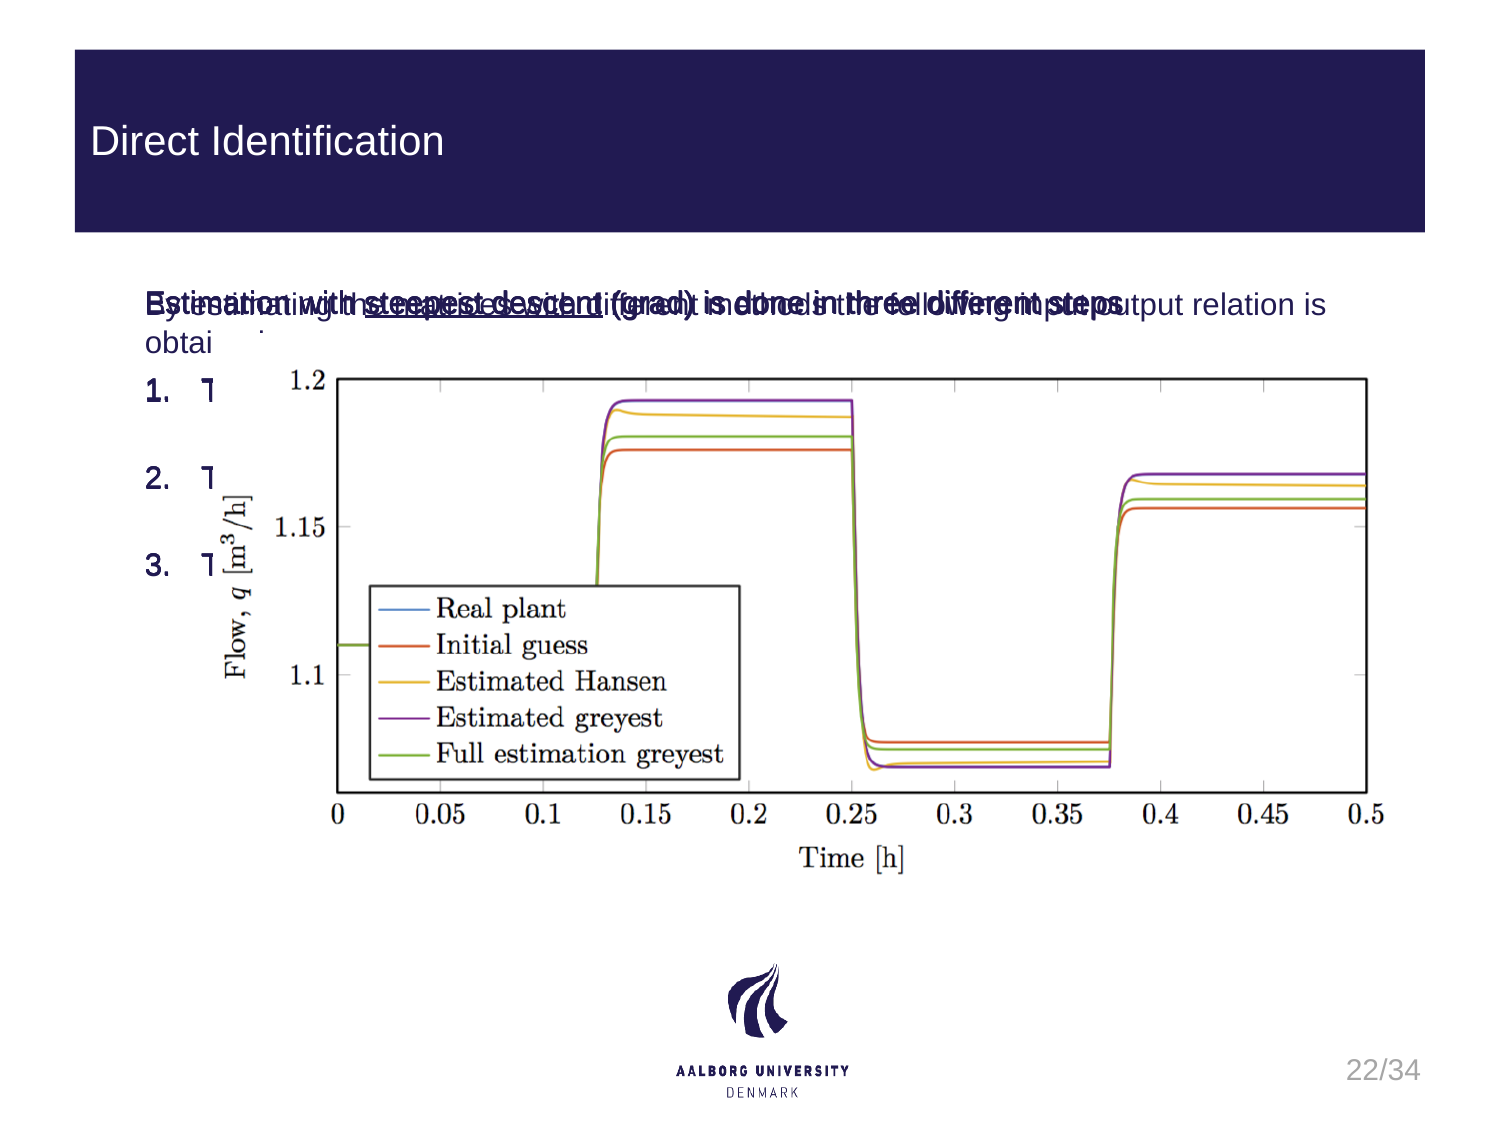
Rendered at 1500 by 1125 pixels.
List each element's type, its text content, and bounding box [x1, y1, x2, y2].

picture [661, 946, 863, 1115]
title Direct Identification [75, 45, 1425, 233]
picture [212, 333, 1397, 889]
text_box By estimating the matrices with different methods the following input output relation is obtained. [129, 276, 1480, 946]
